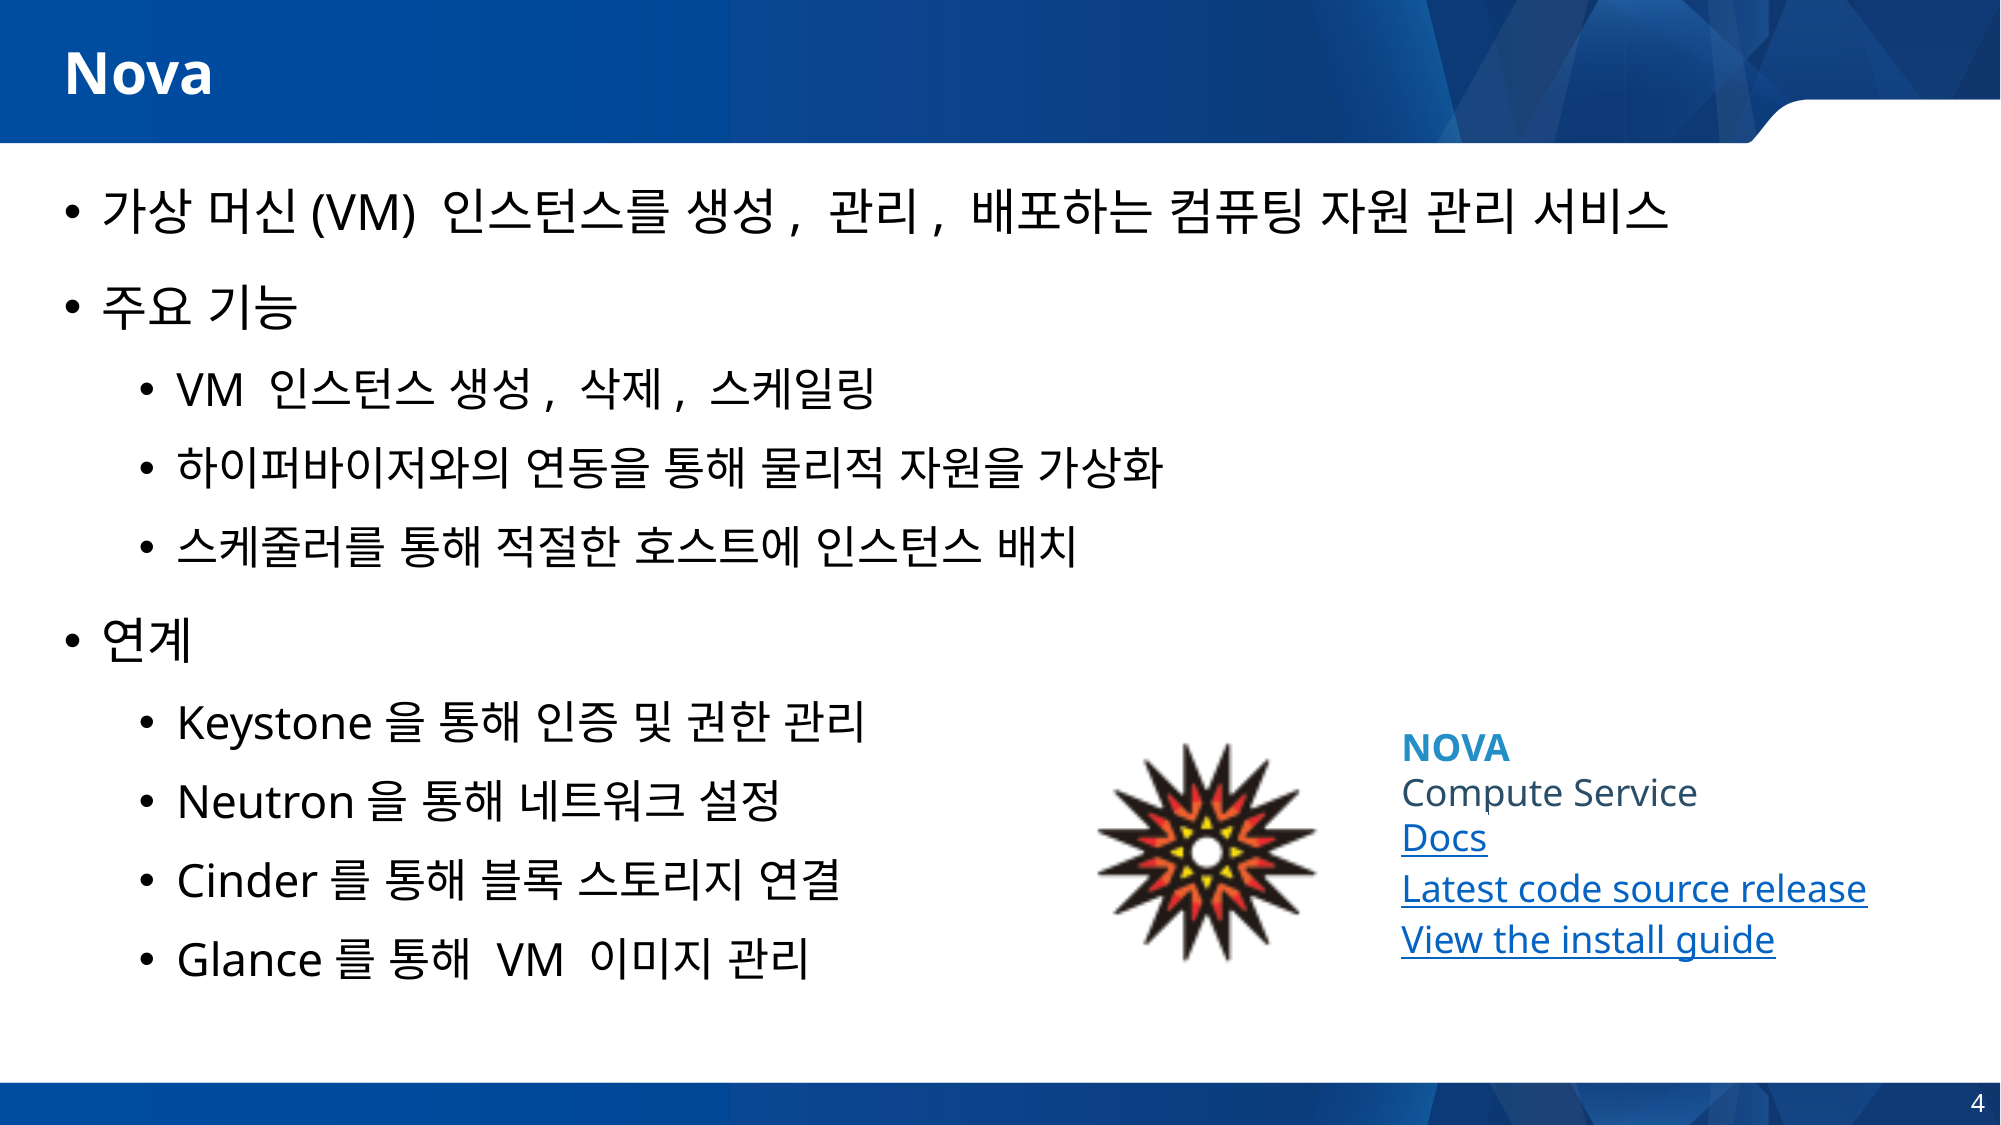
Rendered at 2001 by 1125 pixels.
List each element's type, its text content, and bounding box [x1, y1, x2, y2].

picture [0, 0, 2001, 1125]
list 가상 머신(VM) 인스턴스를 생성, 관리, 배포하는 컴퓨팅 자원 관리 서비스 주요 기능 VM 인스턴스 생성, 삭제, 스케일링 하이퍼바이저와의 연동을 통해 물리적 자원을 가상화 스케줄러를 통해 적절한 호스트에 인스턴스 배치 연계 Keystone을 통해 인증 및 권한 관리 Neutron을 통해 네트워크 설정 Cinder를 통해 블록 스토리지 연결 Glance를 통해 VM 이미지 관리 [48, 158, 1961, 1069]
slide_number 4 [1787, 1084, 2000, 1125]
title Nova [48, 31, 1961, 120]
text_box Nova Compute Service Docs Latest code source release View the install guide [1385, 694, 1962, 998]
